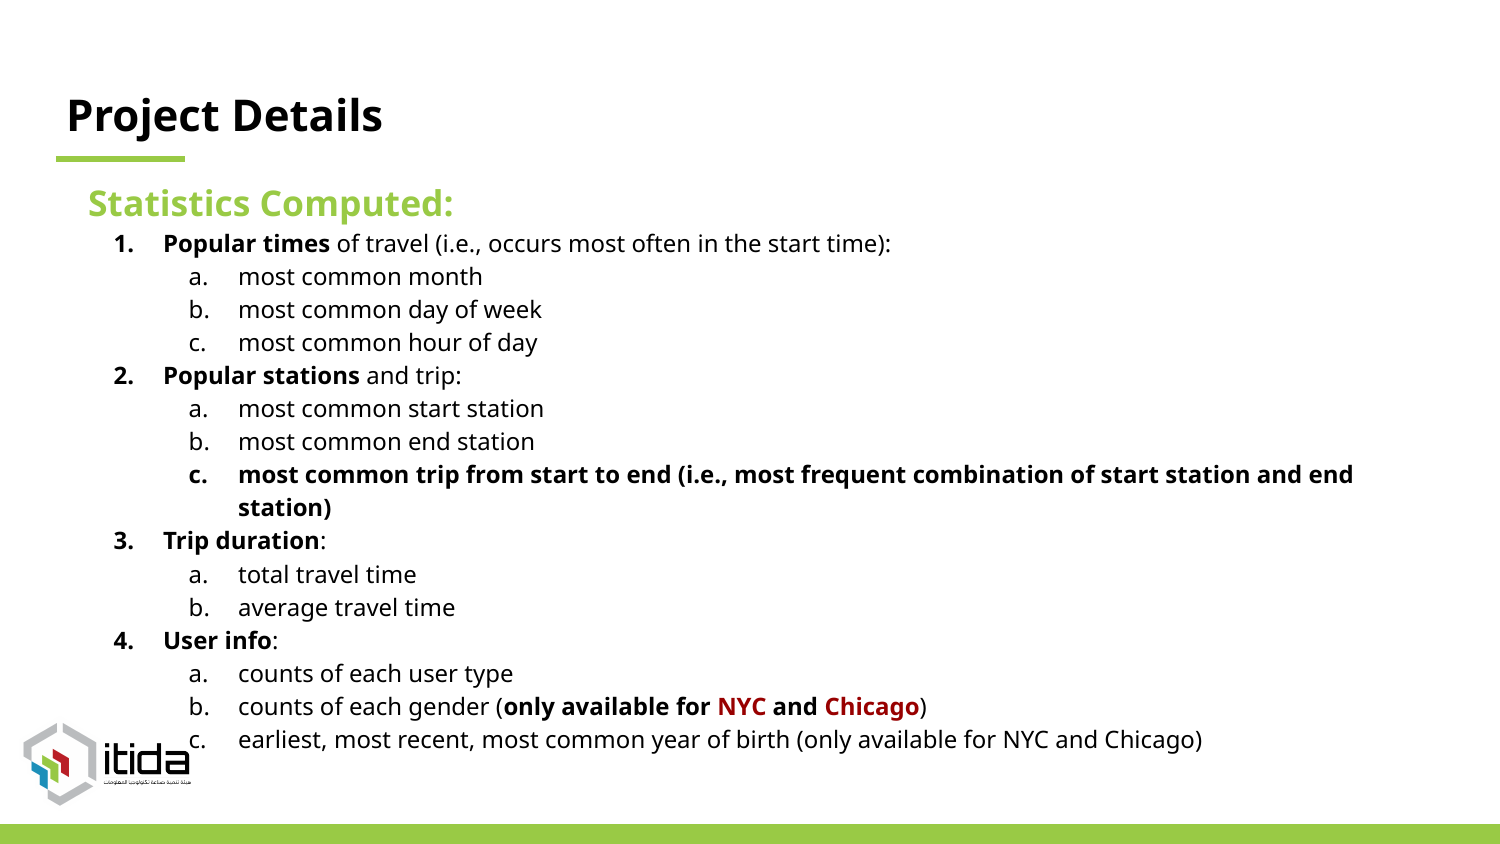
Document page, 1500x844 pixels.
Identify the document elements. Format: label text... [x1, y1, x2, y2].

picture [19, 716, 192, 812]
text_box Statistics Computed: Popular times of travel (i.e., occurs most often in the start time): most common month most common day of week most common hour of day Popular stations and trip: most common start station most common end station most common trip from start to end (i.e., most frequent combination of start station and end station) Trip duration: total travel time average travel time User info: counts of each user type counts of each gender (only available for NYC and Chicago) earliest, most recent, most common year of birth (only available for NYC and Chicago) [73, 160, 1449, 717]
text_box [0, 825, 1500, 844]
title Project Details [51, 72, 1449, 167]
